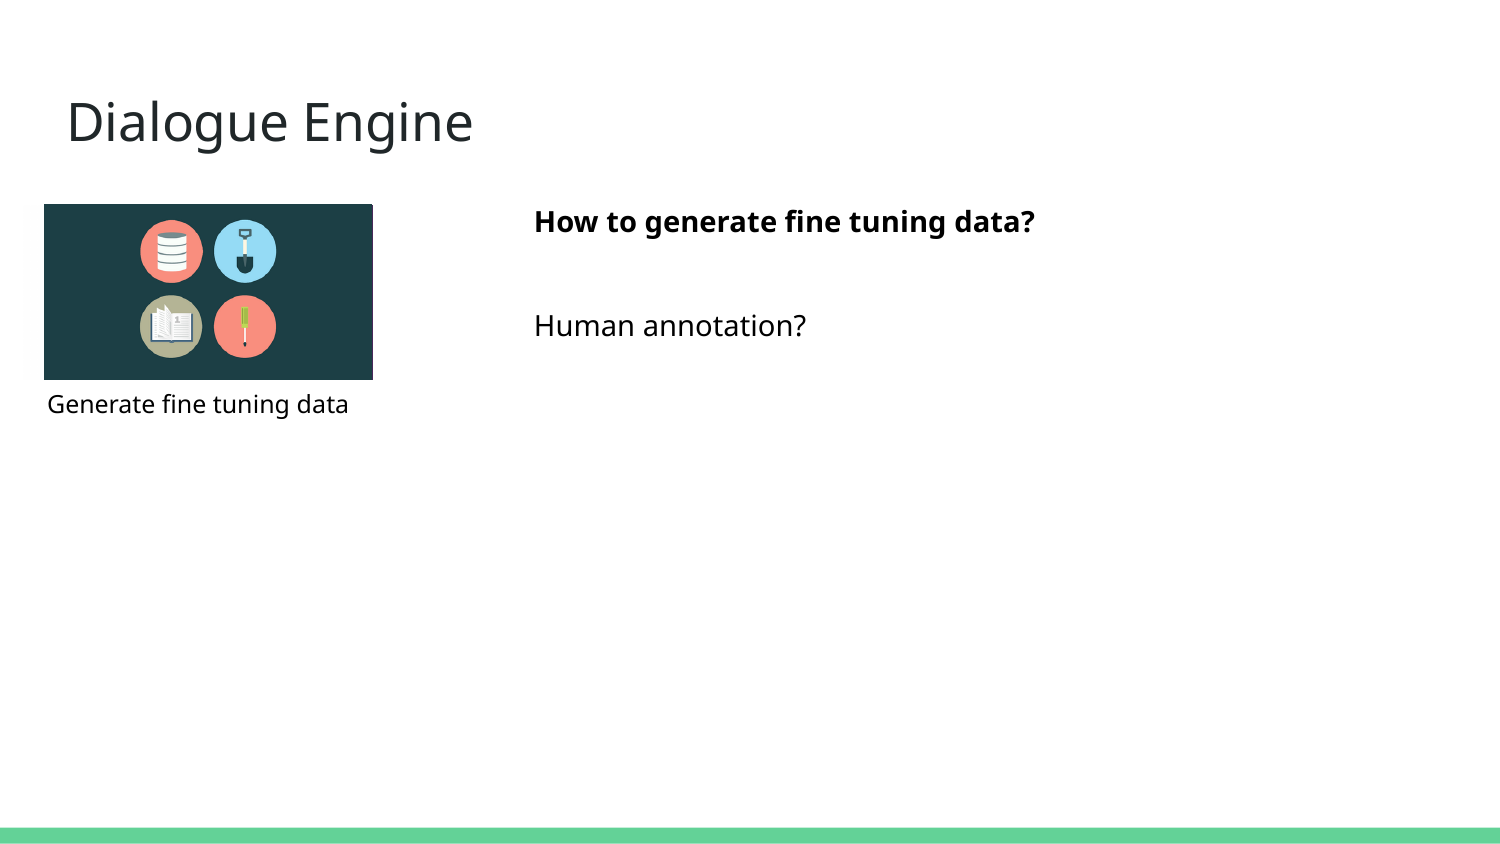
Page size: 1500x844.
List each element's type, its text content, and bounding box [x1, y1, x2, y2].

title Dialogue Engine [51, 72, 1449, 167]
text_box Generate fine tuning data [0, 373, 519, 434]
text_box How to generate fine tuning data? [518, 188, 1161, 253]
picture [23, 204, 373, 381]
text_box Human annotation? [518, 292, 1161, 358]
